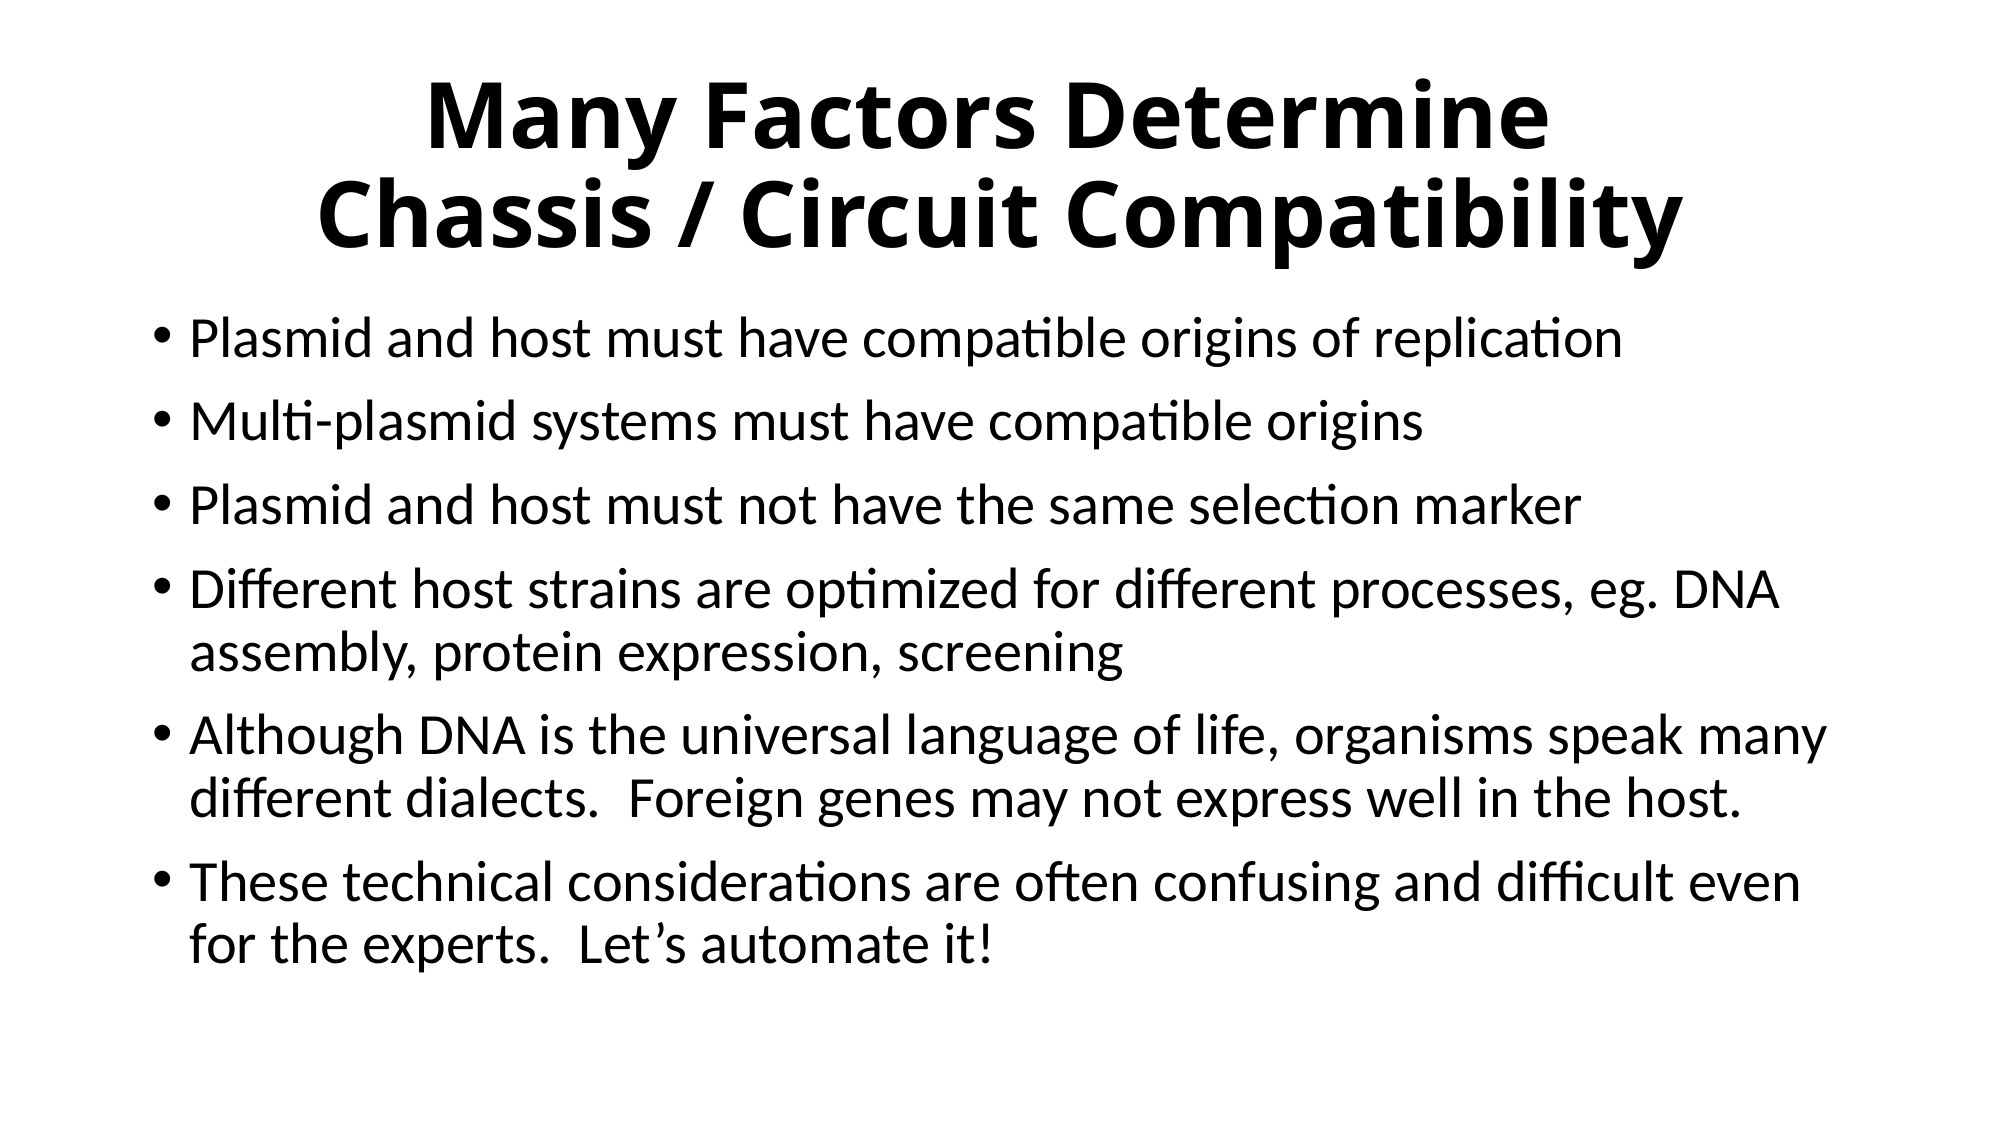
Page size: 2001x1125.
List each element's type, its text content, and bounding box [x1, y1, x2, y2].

text_box Plasmid and host must have compatible origins of replication Multi-plasmid systems must have compatible origins Plasmid and host must not have the same selection marker Different host strains are optimized for different processes, eg. DNA assembly, protein expression, screening Although DNA is the universal language of life, organisms speak many different dialects. Foreign genes may not express well in the host. These technical considerations are often confusing and difficult even for the experts. Let’s automate it! [137, 299, 1863, 1014]
title Many Factors Determine Chassis / Circuit Compatibility [137, 59, 1863, 278]
